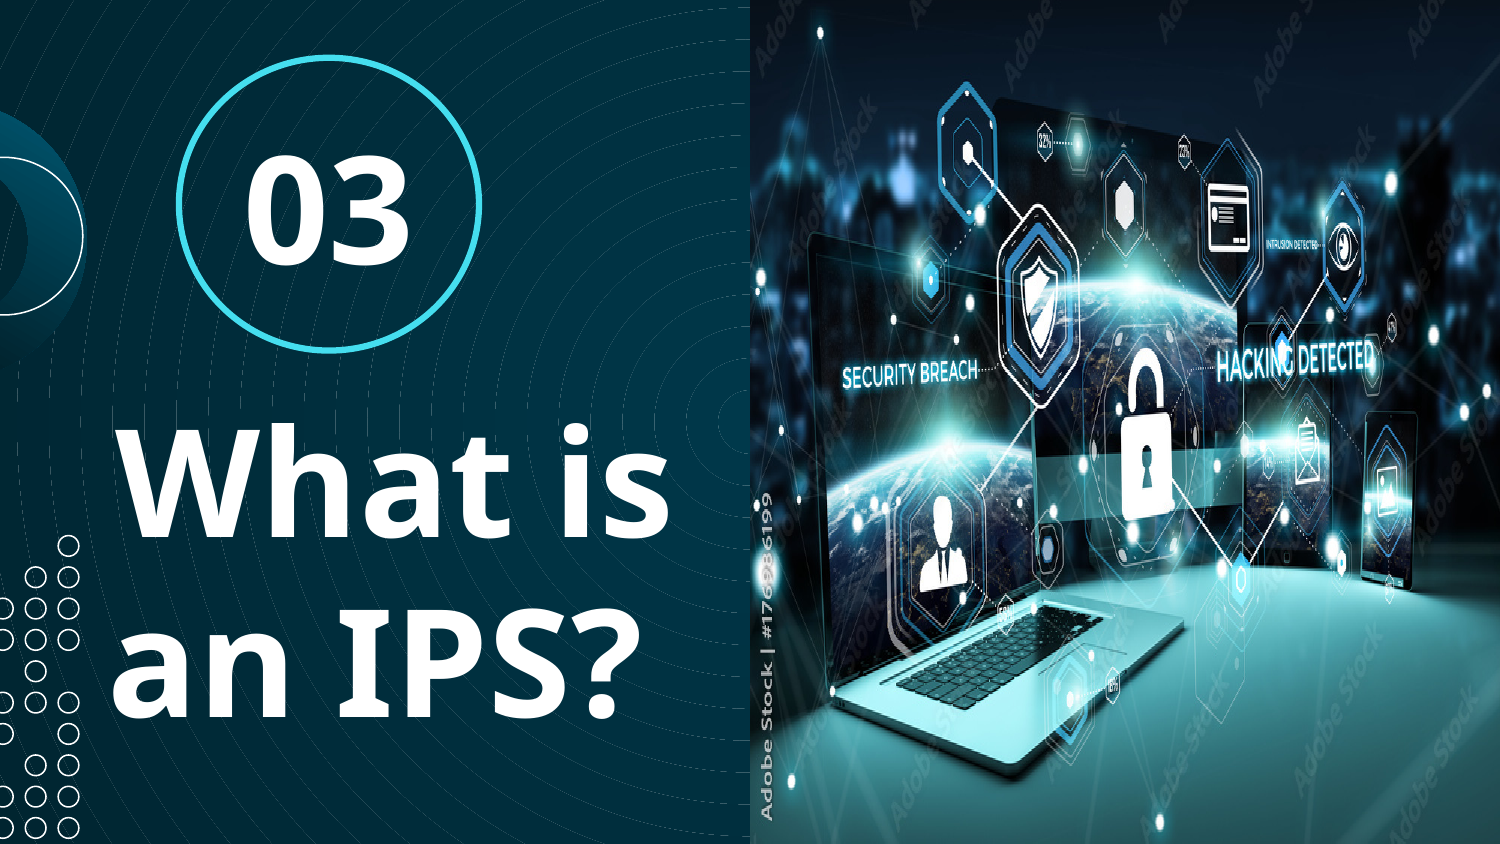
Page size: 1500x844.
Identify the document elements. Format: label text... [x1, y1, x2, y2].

picture [495, 609, 564, 718]
picture [408, 610, 481, 716]
picture [210, 634, 285, 716]
text_box What is an IPS? [39, 372, 744, 577]
picture [589, 695, 614, 718]
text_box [178, 57, 480, 351]
picture [340, 610, 388, 716]
picture [573, 609, 638, 681]
picture [114, 634, 186, 718]
picture [751, 0, 1500, 844]
